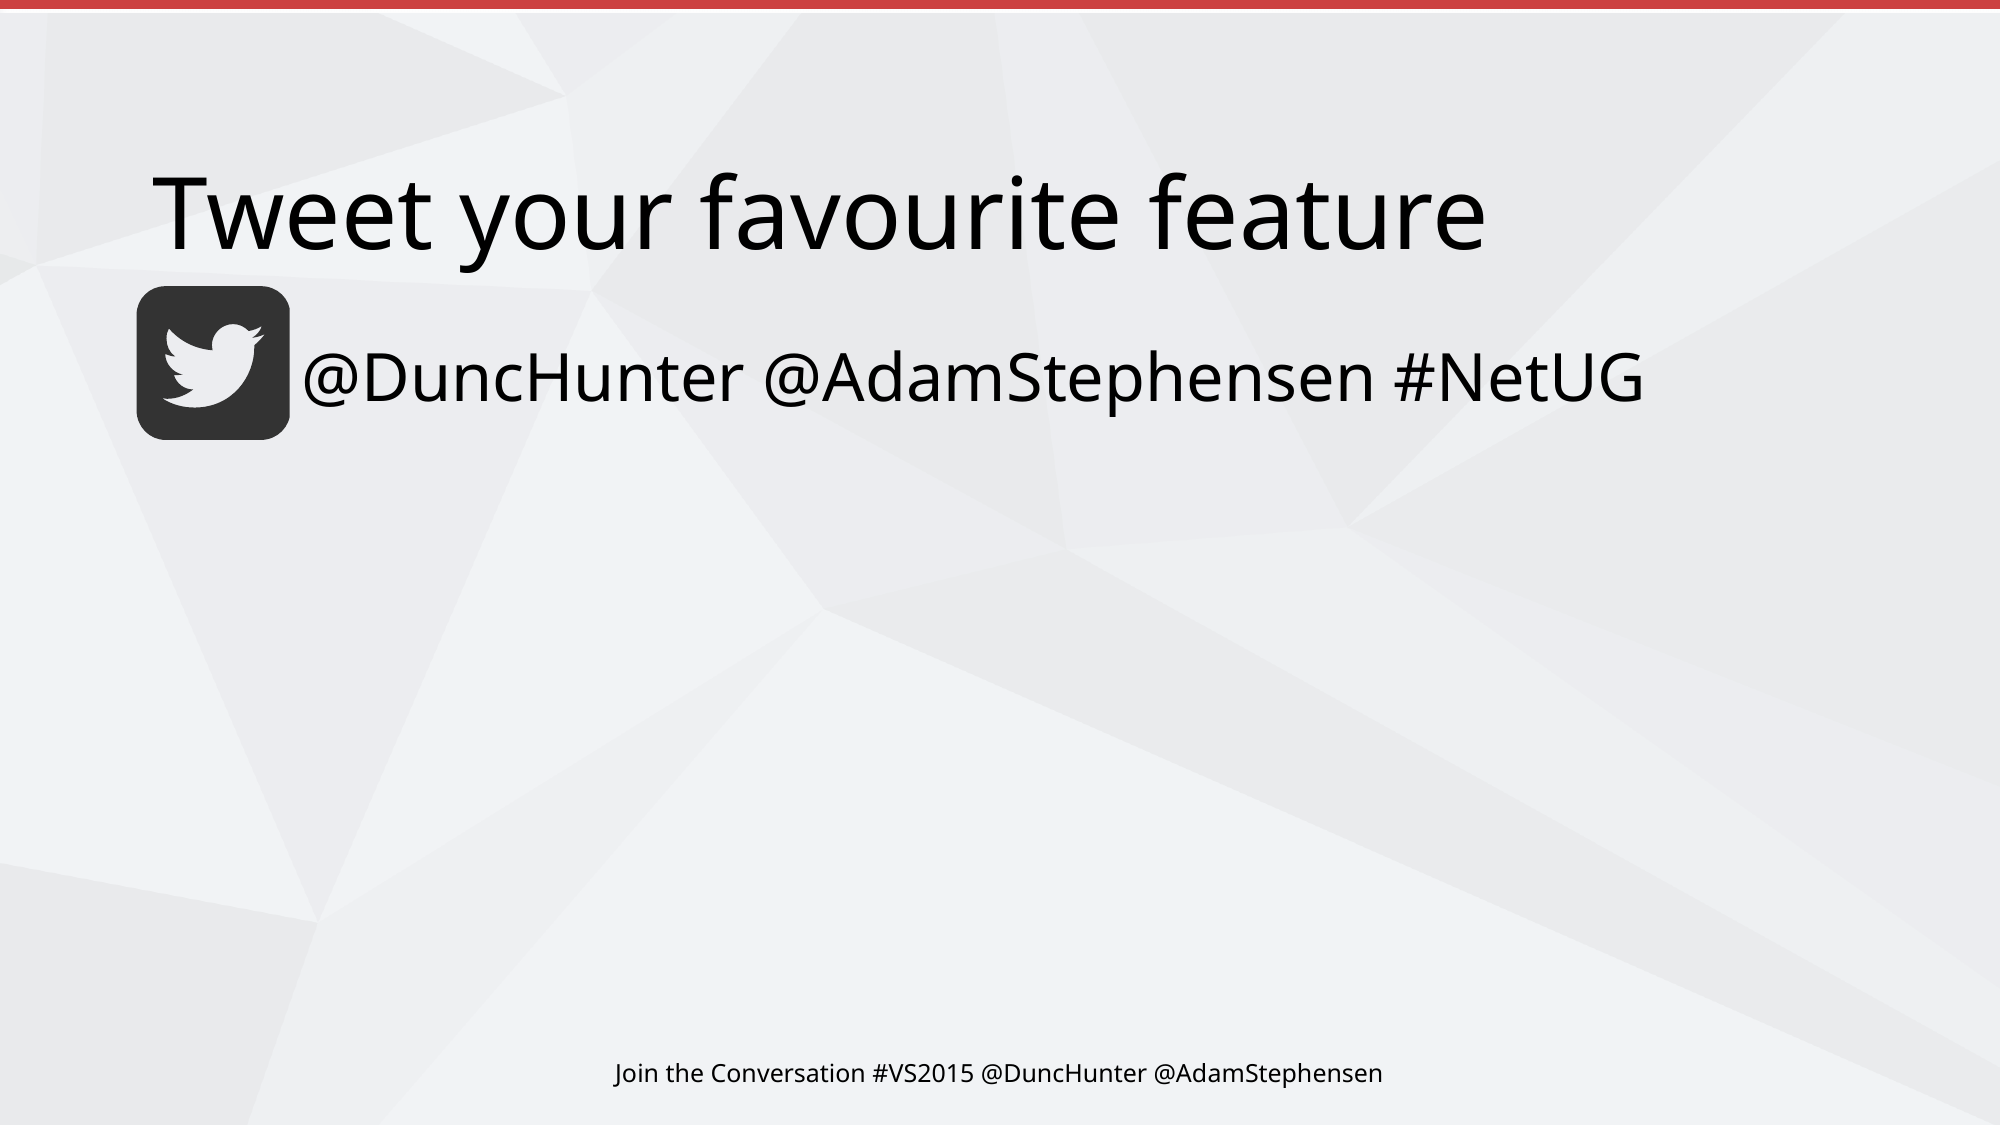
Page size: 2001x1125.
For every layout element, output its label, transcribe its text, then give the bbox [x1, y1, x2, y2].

title Tweet your favourite feature [123, 60, 1877, 278]
text_box package.json { "version": "0.0.0", "name": "", "devDependencies": { "grunt": "0.4.5", "grunt-beautify": "0.1.1", "grunt-jslint": "1.1.12", "grunt-bower-task": "0.4.0" } } [0, 13, 2000, 1125]
footer Join the Conversation #VS2015 @DuncHunter @AdamStephensen [123, 1042, 1877, 1103]
picture [136, 286, 290, 440]
list @DuncHunter @AdamStephensen #NetUG [271, 286, 1890, 1043]
